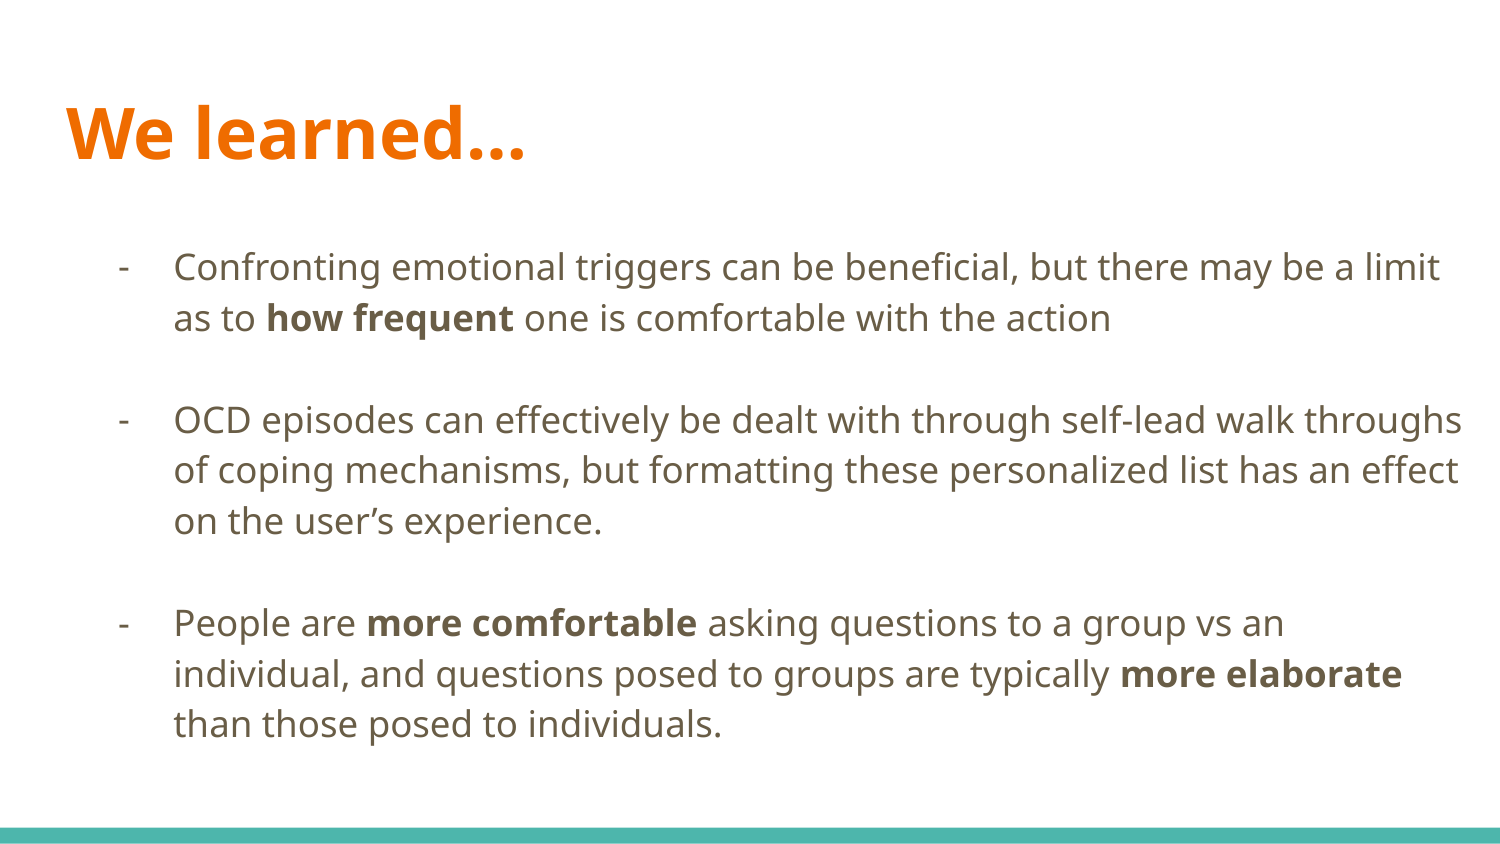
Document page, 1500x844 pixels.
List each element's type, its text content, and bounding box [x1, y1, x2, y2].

list Confronting emotional triggers can be beneficial, but there may be a limit as to how frequent one is comfortable with the action OCD episodes can effectively be dealt with through self-lead walk throughs of coping mechanisms, but formatting these personalized list has an effect on the user’s experience. People are more comfortable asking questions to a group vs an individual, and questions posed to groups are typically more elaborate than those posed to individuals. [84, 222, 1483, 764]
title We learned… [51, 72, 1449, 189]
